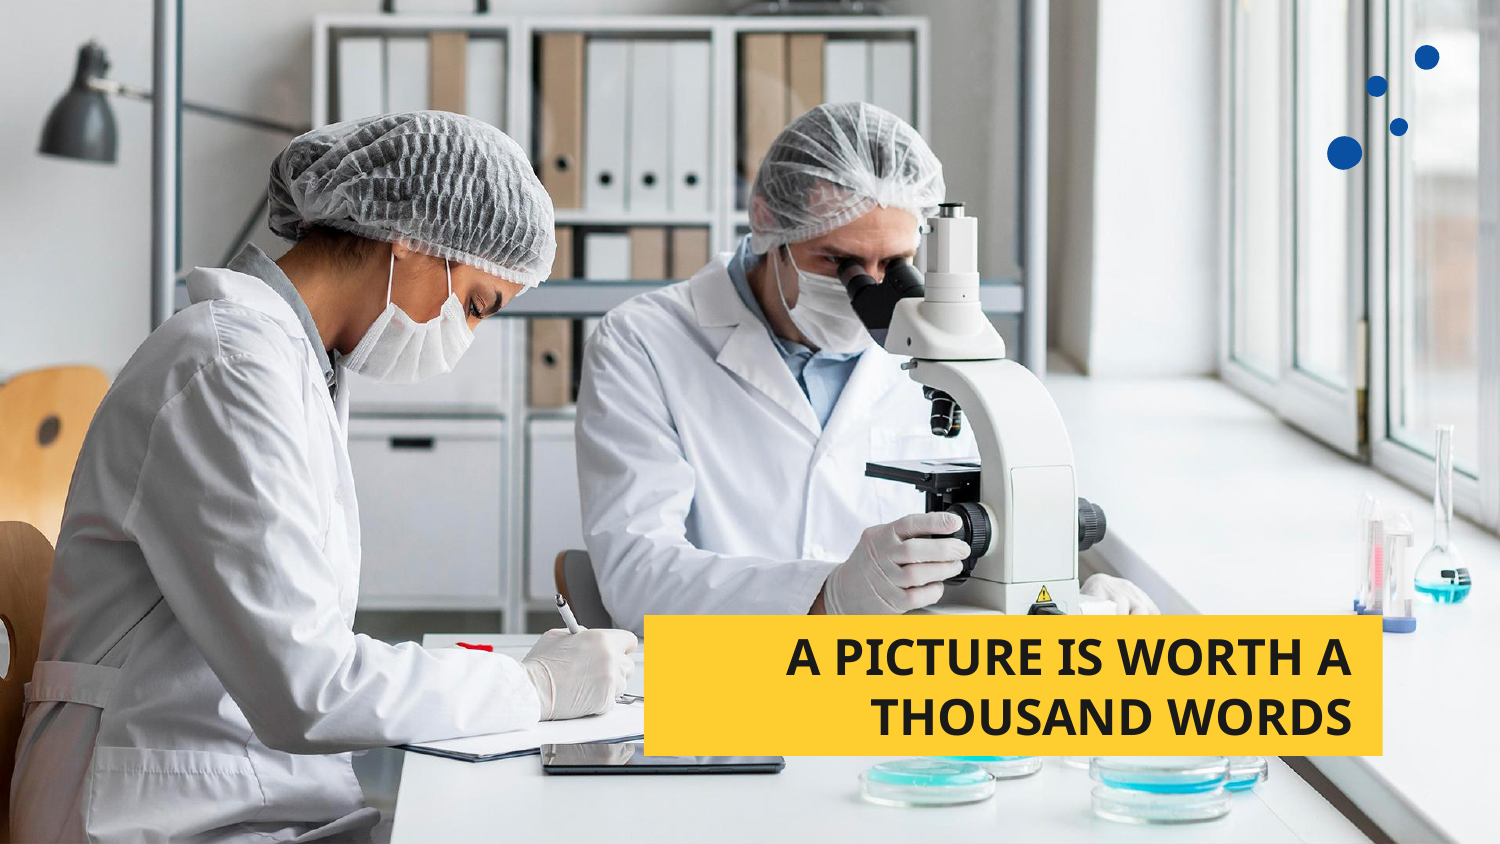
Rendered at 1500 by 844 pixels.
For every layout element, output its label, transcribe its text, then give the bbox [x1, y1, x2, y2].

title A PICTURE IS WORTH A THOUSAND WORDS [643, 615, 1383, 756]
picture [0, 0, 1500, 844]
